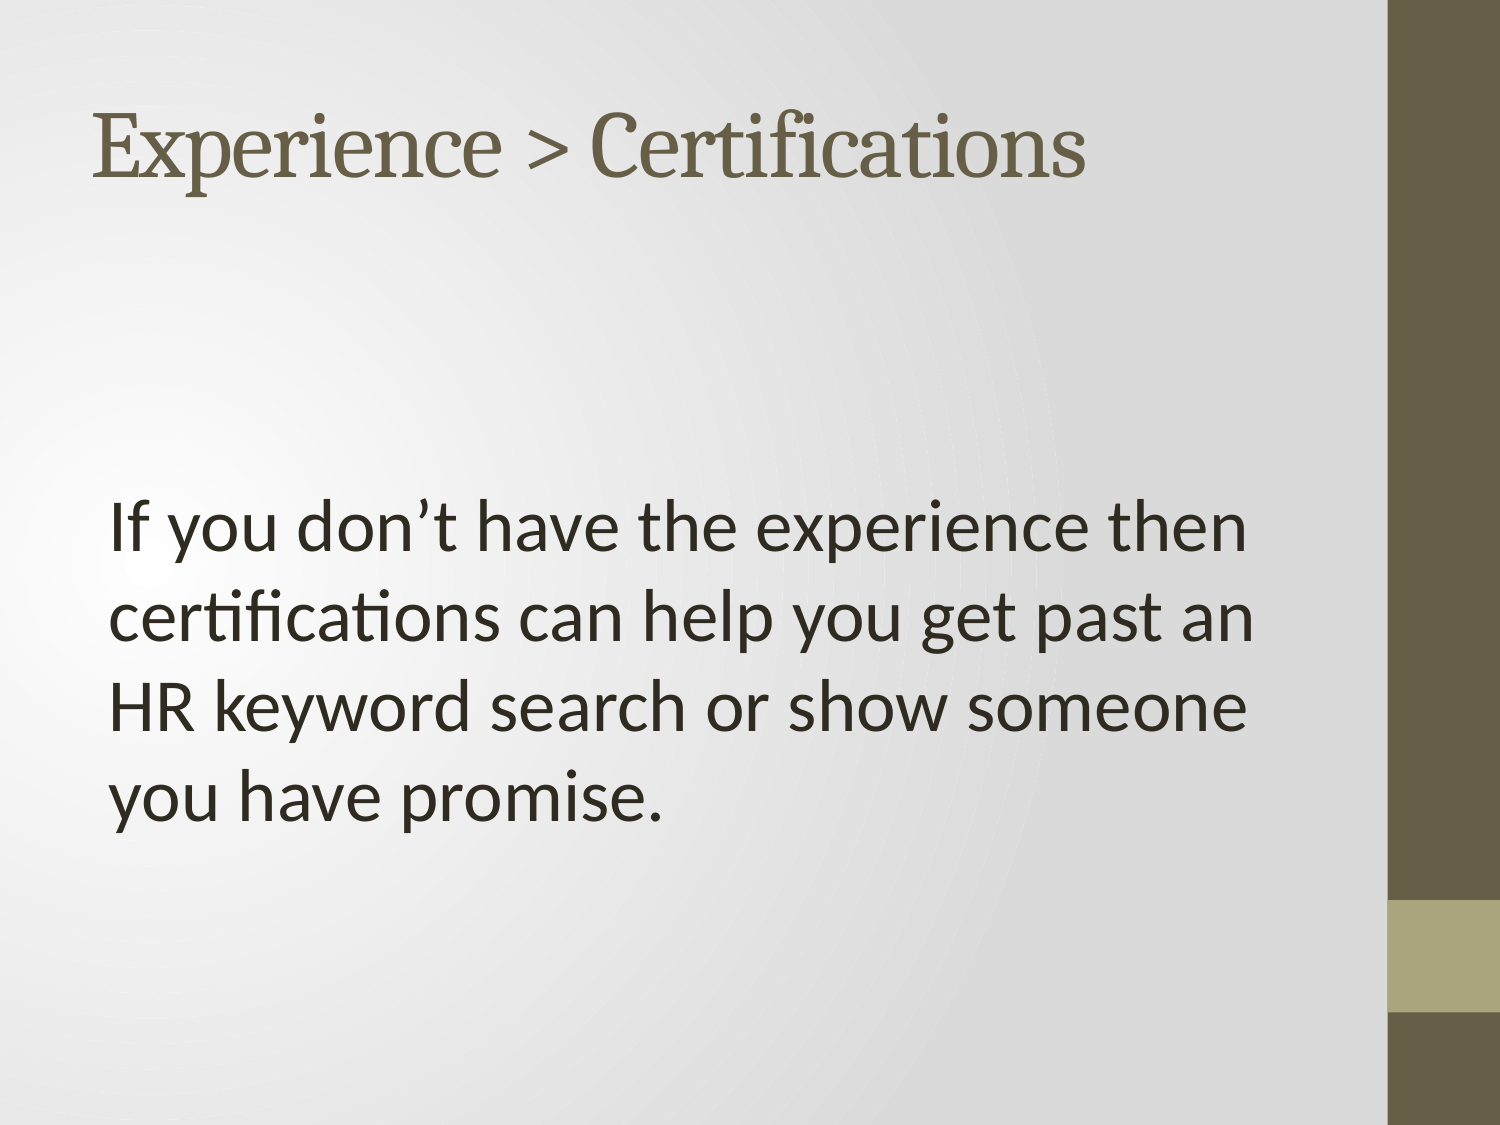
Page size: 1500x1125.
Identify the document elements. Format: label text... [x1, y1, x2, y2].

list If you don’t have the experience then certifications can help you get past an HR keyword search or show someone you have promise. [75, 262, 1325, 1050]
title Experience > Certifications [75, 45, 1325, 233]
